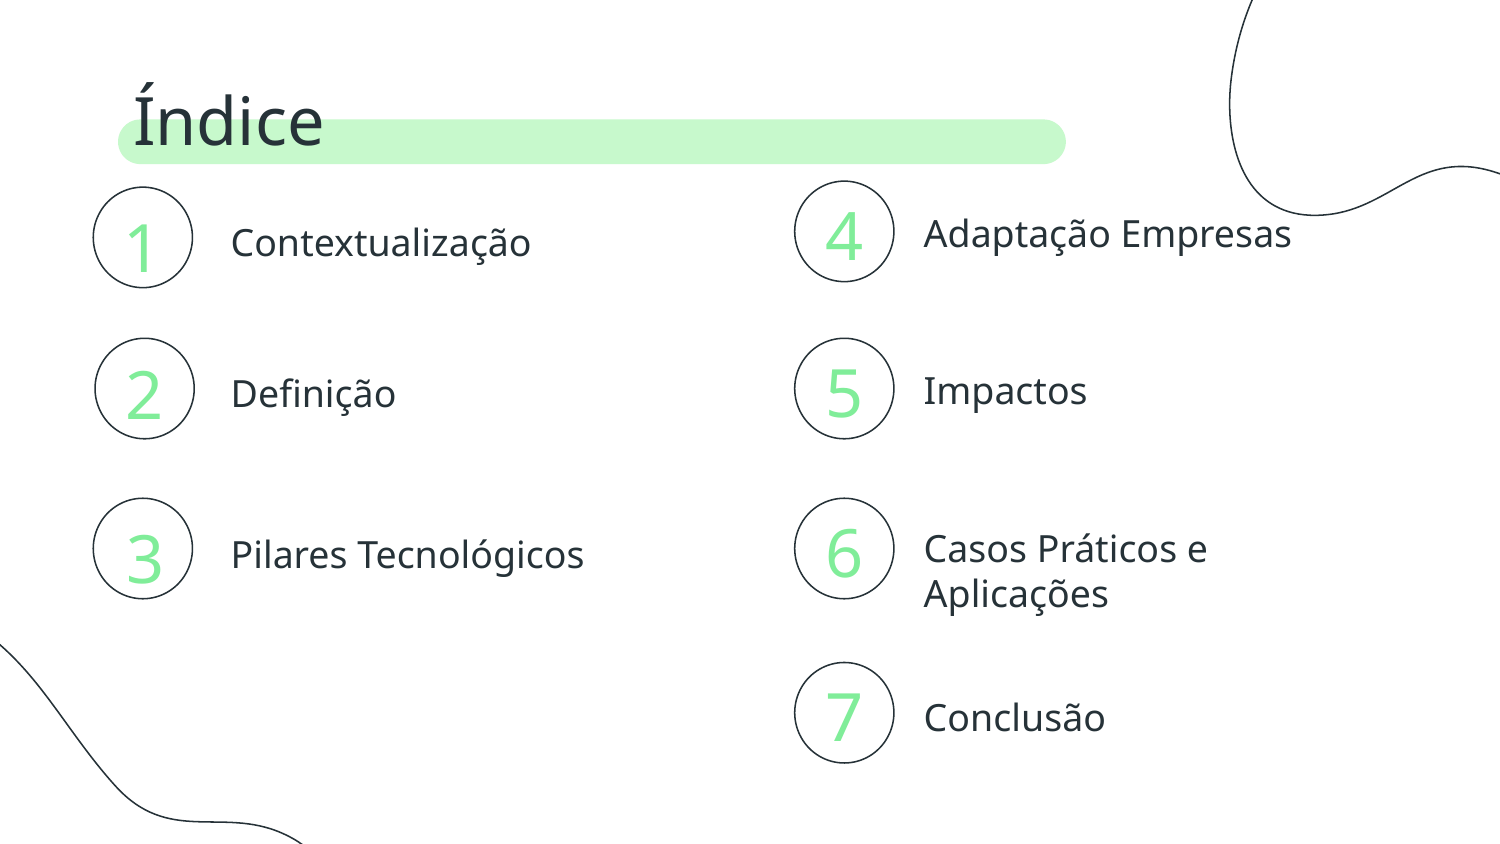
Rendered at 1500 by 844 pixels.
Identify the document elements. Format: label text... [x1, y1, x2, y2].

text_box 6 [799, 514, 890, 588]
text_box [190, 368, 195, 409]
title 3 [100, 520, 191, 594]
text_box [106, 338, 183, 356]
text_box [93, 218, 97, 257]
subtitle Pilares Tecnológicos [215, 516, 656, 578]
title 2 [99, 356, 190, 430]
text_box [188, 216, 193, 259]
text_box [813, 752, 876, 763]
text_box [93, 523, 100, 574]
text_box [808, 662, 881, 678]
text_box [116, 430, 173, 439]
title 1 [97, 208, 188, 282]
text_box [813, 271, 875, 282]
text_box [890, 369, 894, 409]
text_box [890, 211, 894, 251]
text_box [808, 498, 881, 514]
text_box [794, 211, 799, 252]
text_box [794, 528, 799, 569]
text_box [102, 187, 184, 208]
text_box [813, 428, 875, 439]
text_box [95, 368, 99, 409]
text_box [121, 594, 164, 599]
text_box [102, 498, 184, 520]
text_box [794, 368, 799, 409]
text_box [794, 692, 799, 734]
subtitle Adaptação Empresas [908, 194, 1369, 256]
text_box [808, 338, 881, 354]
title Índice [118, 63, 1382, 165]
text_box [890, 529, 894, 569]
text_box [120, 282, 166, 288]
text_box Conclusão [908, 678, 1369, 740]
subtitle Definição [215, 355, 656, 417]
text_box [808, 181, 881, 197]
text_box Casos Práticos e Aplicações [908, 510, 1369, 572]
subtitle Contextualização [215, 204, 656, 266]
text_box 7 [799, 678, 890, 752]
text_box [813, 588, 875, 599]
text_box 5 [799, 354, 890, 428]
title 4 [799, 197, 890, 271]
text_box [890, 693, 894, 733]
text_box Impactos [908, 352, 1369, 414]
